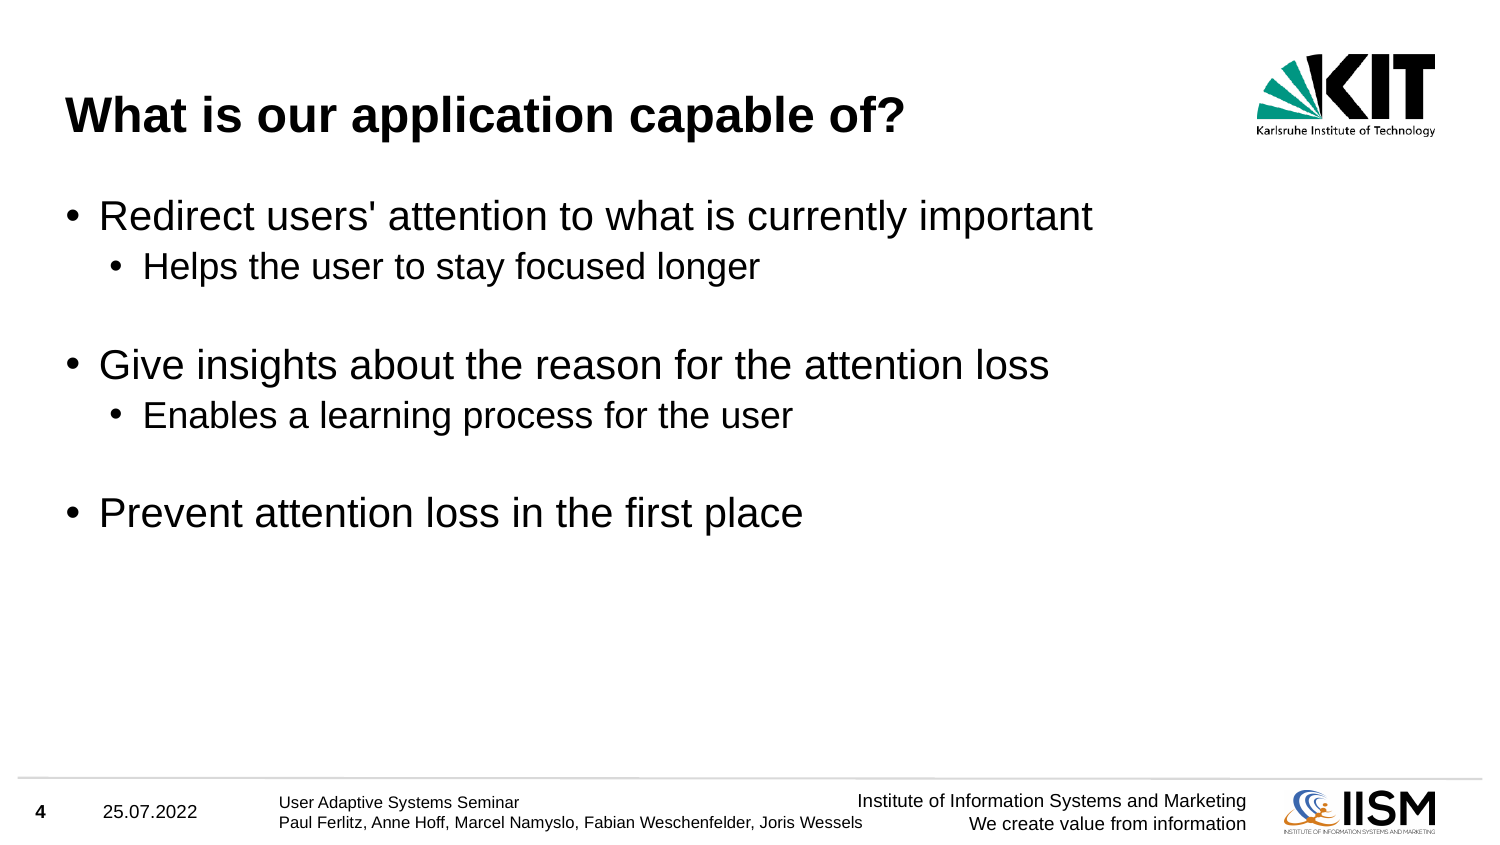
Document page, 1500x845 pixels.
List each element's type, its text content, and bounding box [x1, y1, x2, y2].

list Redirect users' attention to what is currently important Helps the user to stay focused longer Give insights about the reason for the attention loss Enables a learning process for the user Prevent attention loss in the first place [65, 194, 1435, 747]
picture [1257, 54, 1435, 137]
title What is our application capable of? [64, 48, 1192, 144]
picture [1284, 790, 1435, 834]
slide_number 4 [35, 778, 89, 844]
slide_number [102, 778, 272, 844]
